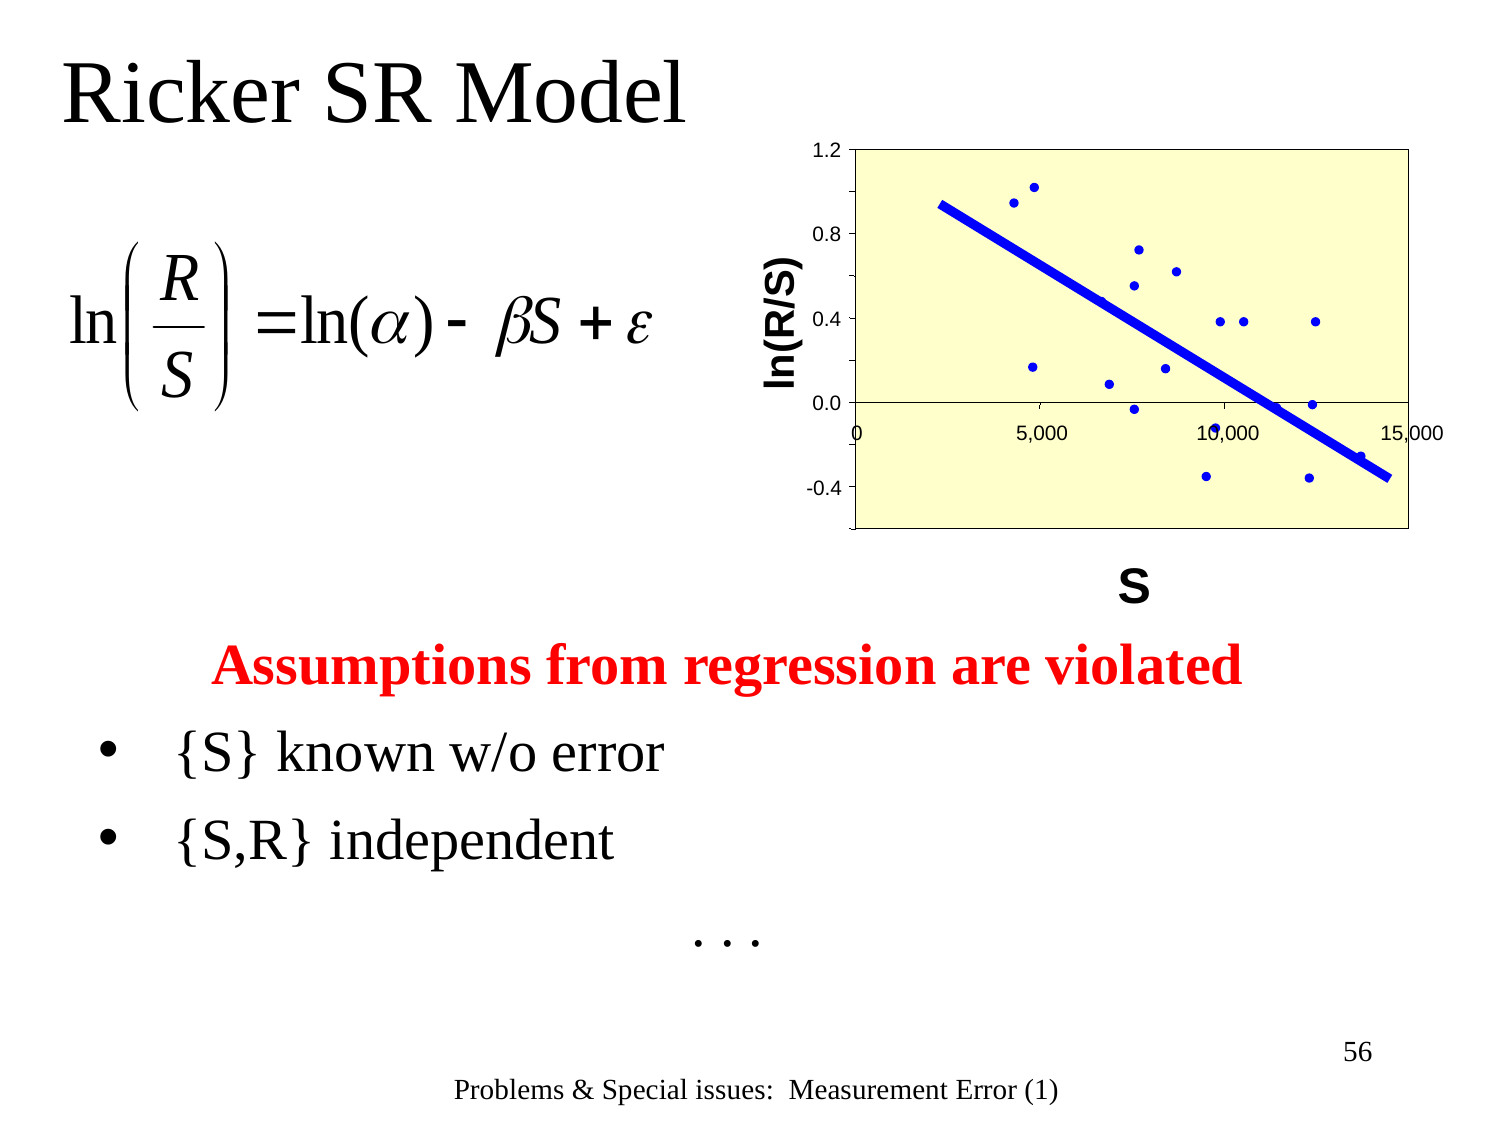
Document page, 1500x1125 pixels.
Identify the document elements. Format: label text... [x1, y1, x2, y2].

text_box Problems & Special issues: Measurement Error (1) [399, 1062, 1114, 1117]
text_box Assumptions from regression are violated {S} known w/o error {S,R} independent . . . [83, 618, 1372, 966]
text_box 56 [1074, 1024, 1388, 1100]
text_box Ricker SR Model [0, 11, 750, 162]
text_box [60, 229, 667, 425]
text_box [726, 34, 1458, 613]
